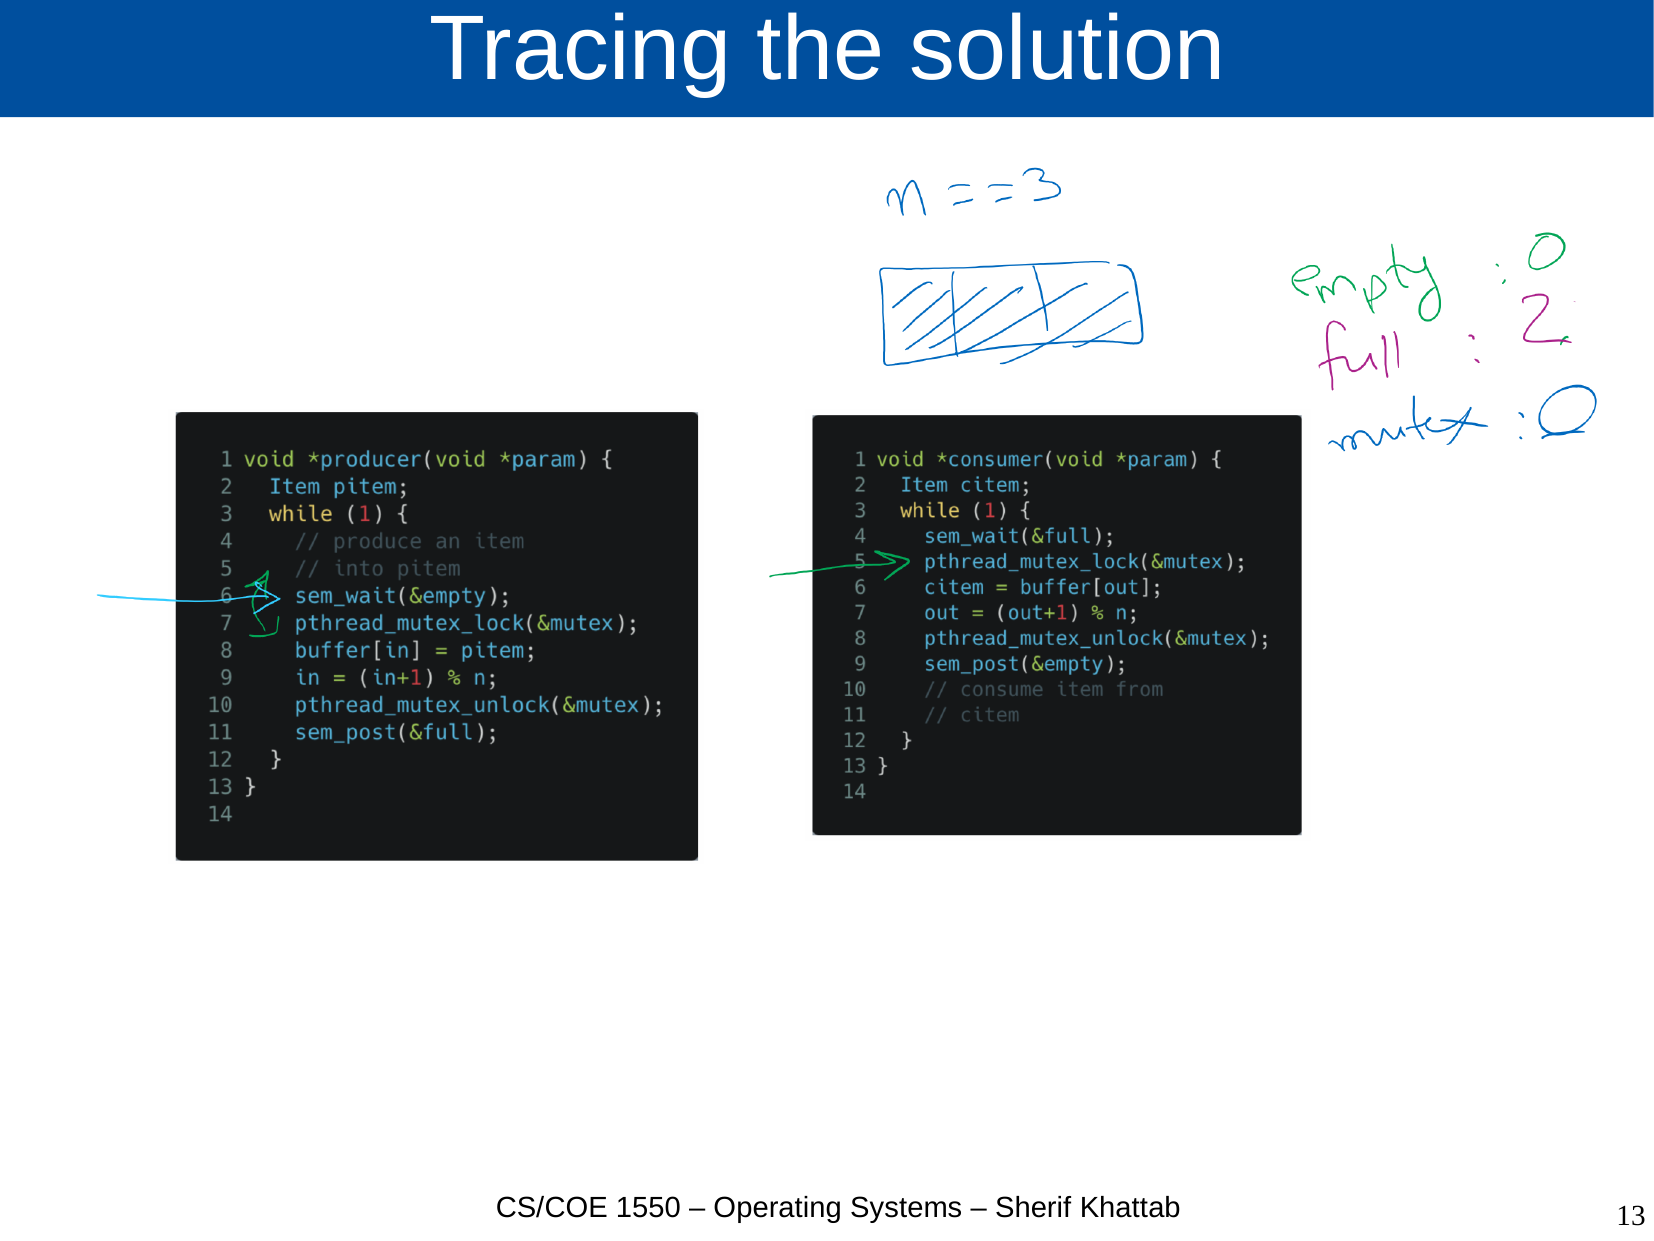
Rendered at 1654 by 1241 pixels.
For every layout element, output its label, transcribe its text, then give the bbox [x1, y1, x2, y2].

picture [90, 161, 1605, 1172]
footer CS/COE 1550 – Operating Systems – Sherif Khattab [460, 1190, 1217, 1241]
slide_number 13 [1265, 1198, 1647, 1241]
title Tracing the solution [0, 0, 1654, 118]
